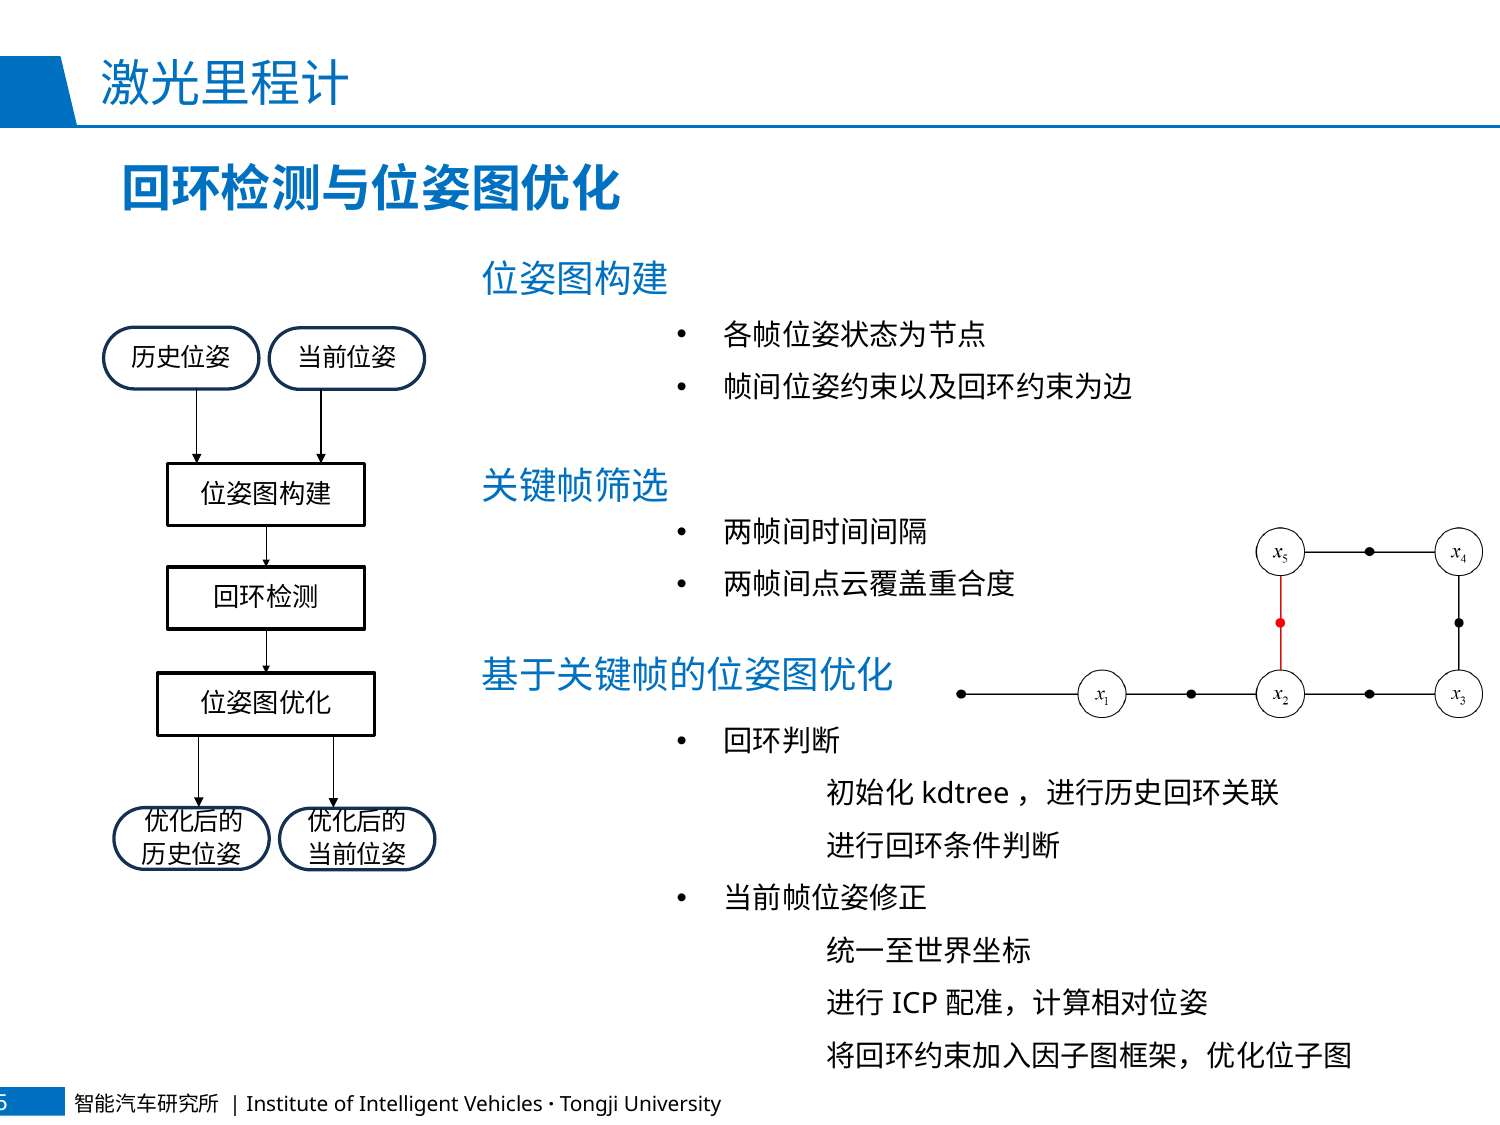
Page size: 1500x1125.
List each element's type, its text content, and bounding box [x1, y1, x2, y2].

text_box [99, 323, 437, 873]
text_box 两帧间时间间隔 两帧间点云覆盖重合度 [661, 488, 1500, 609]
text_box 各帧位姿状态为节点 帧间位姿约束以及回环约束为边 [661, 291, 1500, 411]
text_box 基于关键帧的位姿图优化 [467, 620, 951, 704]
text_box 关键帧筛选 [467, 432, 861, 515]
text_box 回环检测与位姿图优化 [106, 149, 636, 224]
text_box 位姿图构建 [467, 225, 861, 308]
picture [956, 526, 1483, 718]
text_box 回环判断 初始化kdtree，进行历史回环关联 进行回环条件判断 当前帧位姿修正 统一至世界坐标 进行ICP配准，计算相对位姿 将回环约束加入因子图框架，优化位子图 [661, 697, 1500, 1080]
title 激光里程计 [100, 57, 1483, 166]
